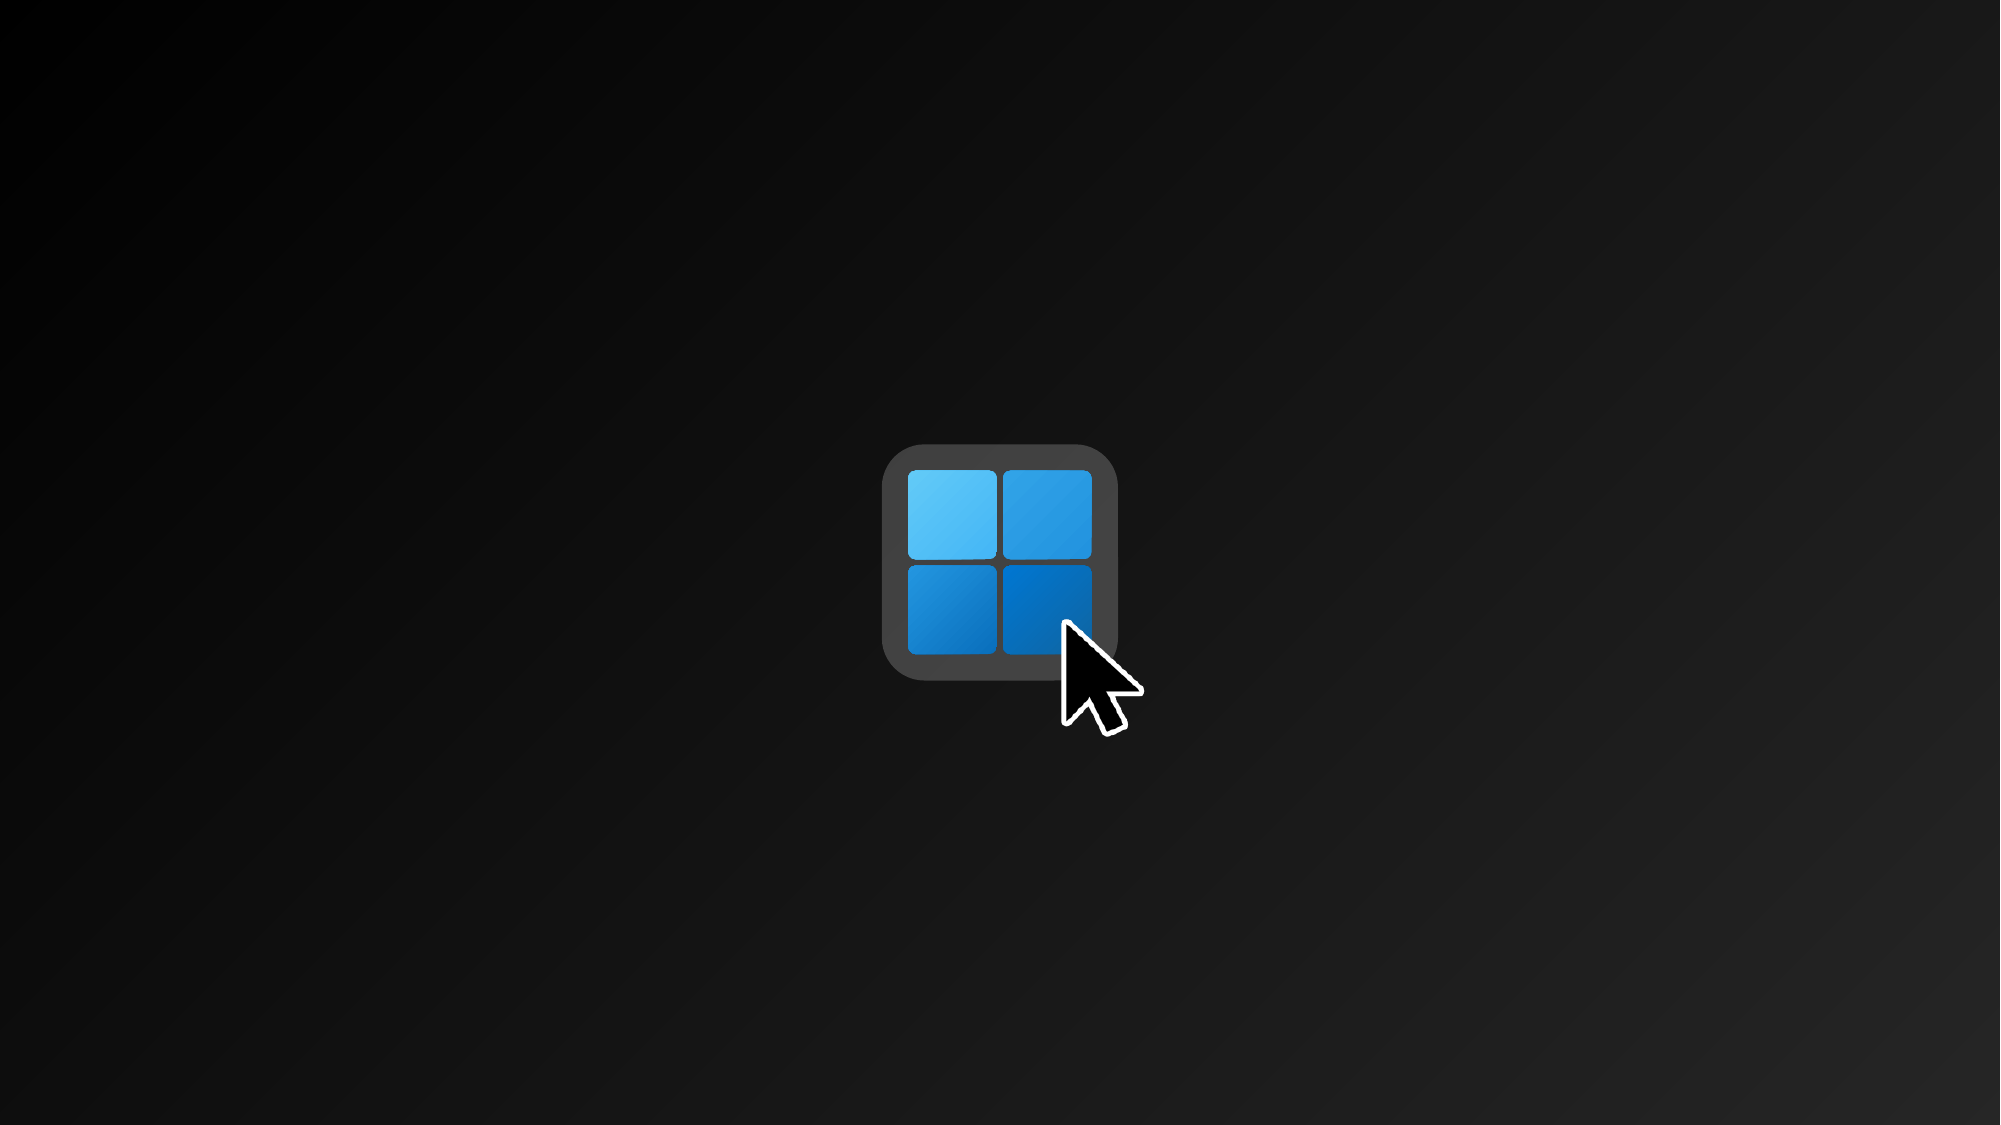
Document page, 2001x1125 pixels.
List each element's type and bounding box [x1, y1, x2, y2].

text_box [880, 443, 1120, 682]
text_box [907, 564, 984, 656]
picture [984, 559, 1221, 796]
text_box [1002, 469, 1093, 559]
text_box [0, 0, 2000, 1125]
text_box [907, 469, 998, 561]
